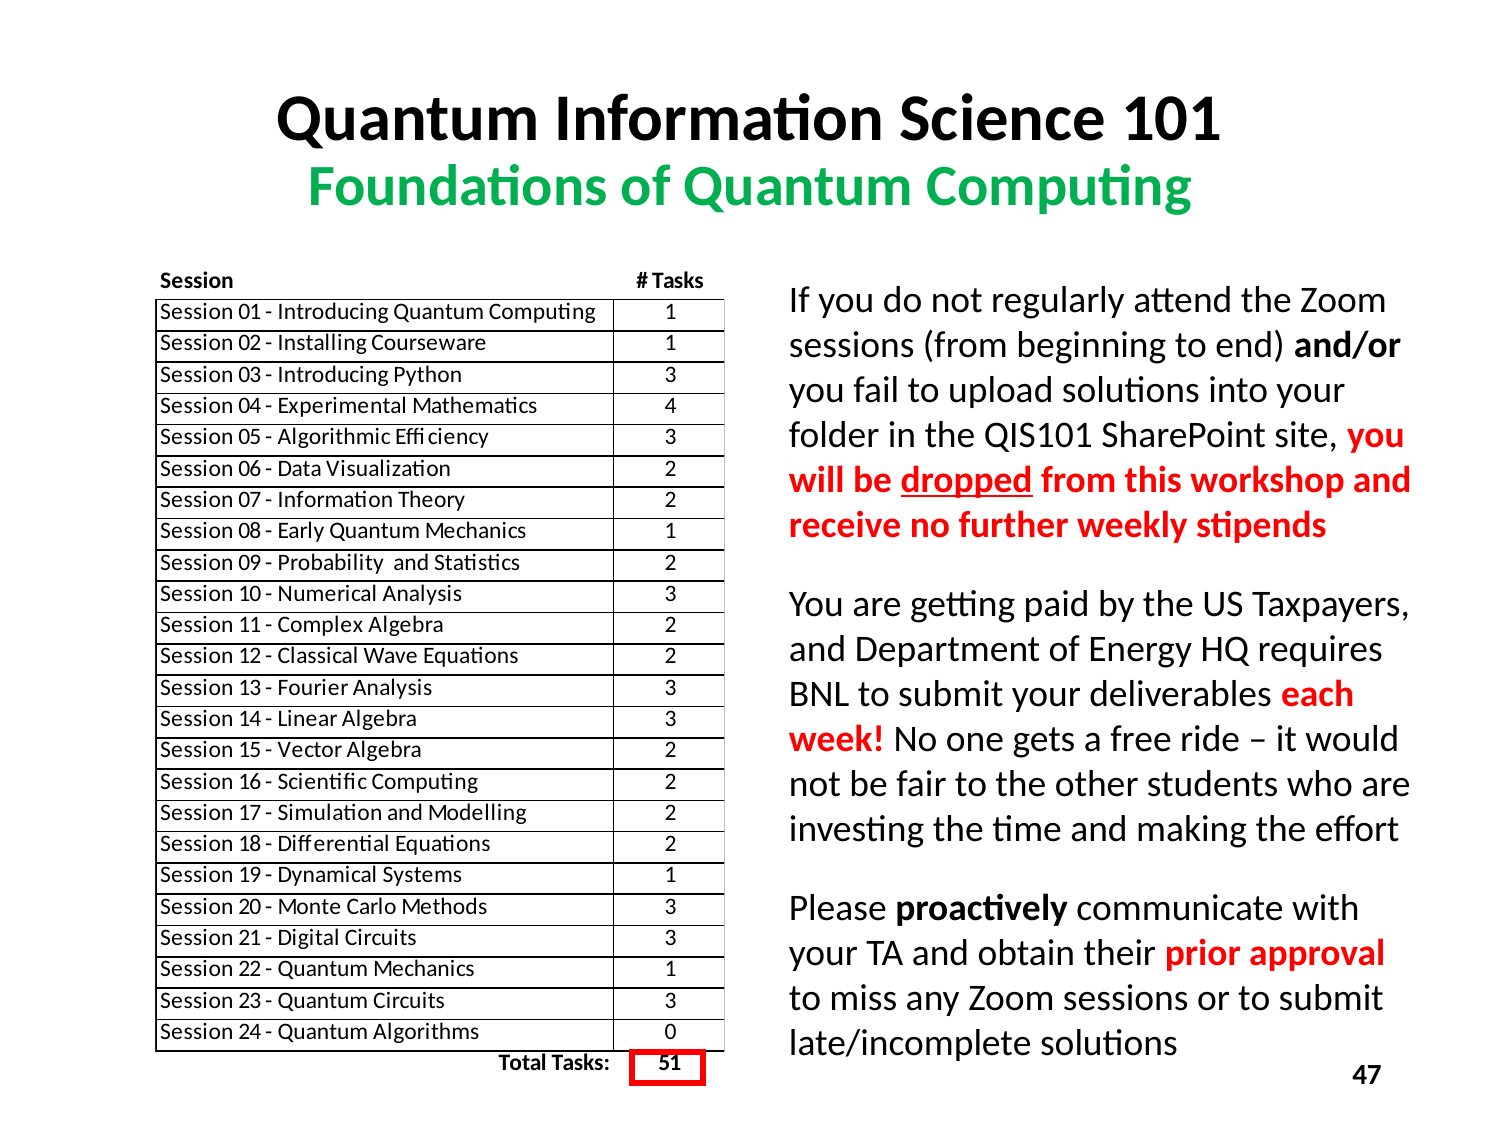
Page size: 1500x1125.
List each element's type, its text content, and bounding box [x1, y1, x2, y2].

text_box You are getting paid by the US Taxpayers, and Department of Energy HQ requires BNL to submit your deliverables each week! No one gets a free ride – it would not be fair to the other students who are investing the time and making the effort [774, 571, 1430, 857]
text_box Please proactively communicate with your TA and obtain their prior approval to miss any Zoom sessions or to submit late/incomplete solutions [774, 875, 1430, 1071]
picture [155, 267, 726, 1083]
text_box If you do not regularly attend the Zoom sessions (from beginning to end) and/or you fail to upload solutions into your folder in the QIS101 SharePoint site, you will be dropped from this workshop and receive no further weekly stipends [774, 267, 1430, 553]
title Quantum Information Science 101 Foundations of Quantum Computing [103, 59, 1397, 241]
slide_number 47 [1059, 1071, 1397, 1103]
